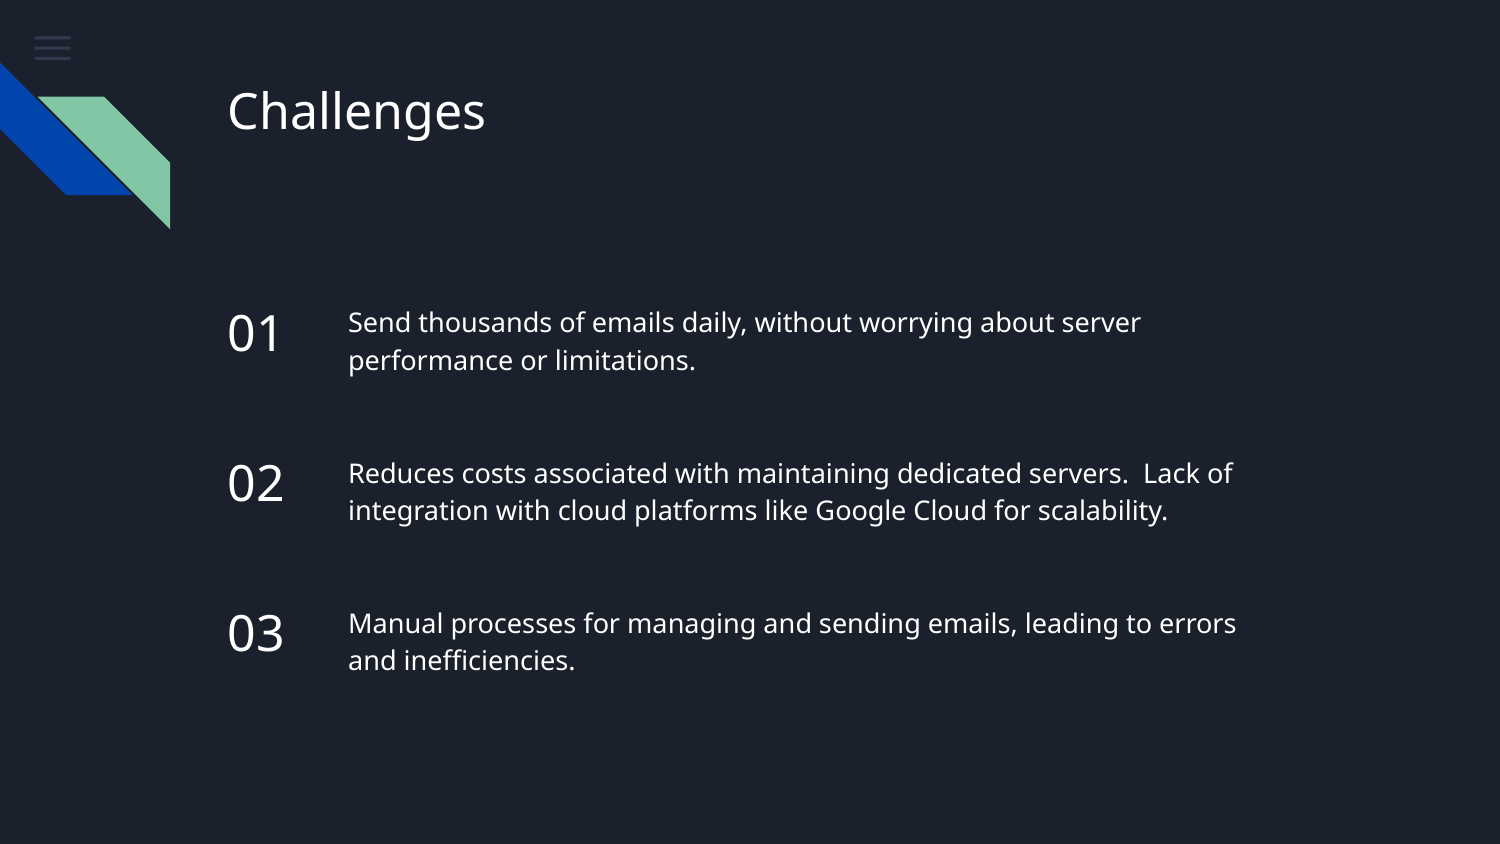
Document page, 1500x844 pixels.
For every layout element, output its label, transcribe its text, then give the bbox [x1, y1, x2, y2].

title Challenges [212, 64, 1368, 215]
text_box 01 [212, 286, 333, 419]
list Manual processes for managing and sending emails, leading to errors and inefficiencies. [333, 586, 1298, 719]
list Reduces costs associated with maintaining dedicated servers. Lack of integration with cloud platforms like Google Cloud for scalability. [333, 436, 1298, 569]
list Send thousands of emails daily, without worrying about server performance or limitations. [333, 286, 1298, 419]
text_box 03 [212, 586, 333, 719]
text_box 02 [212, 436, 333, 569]
